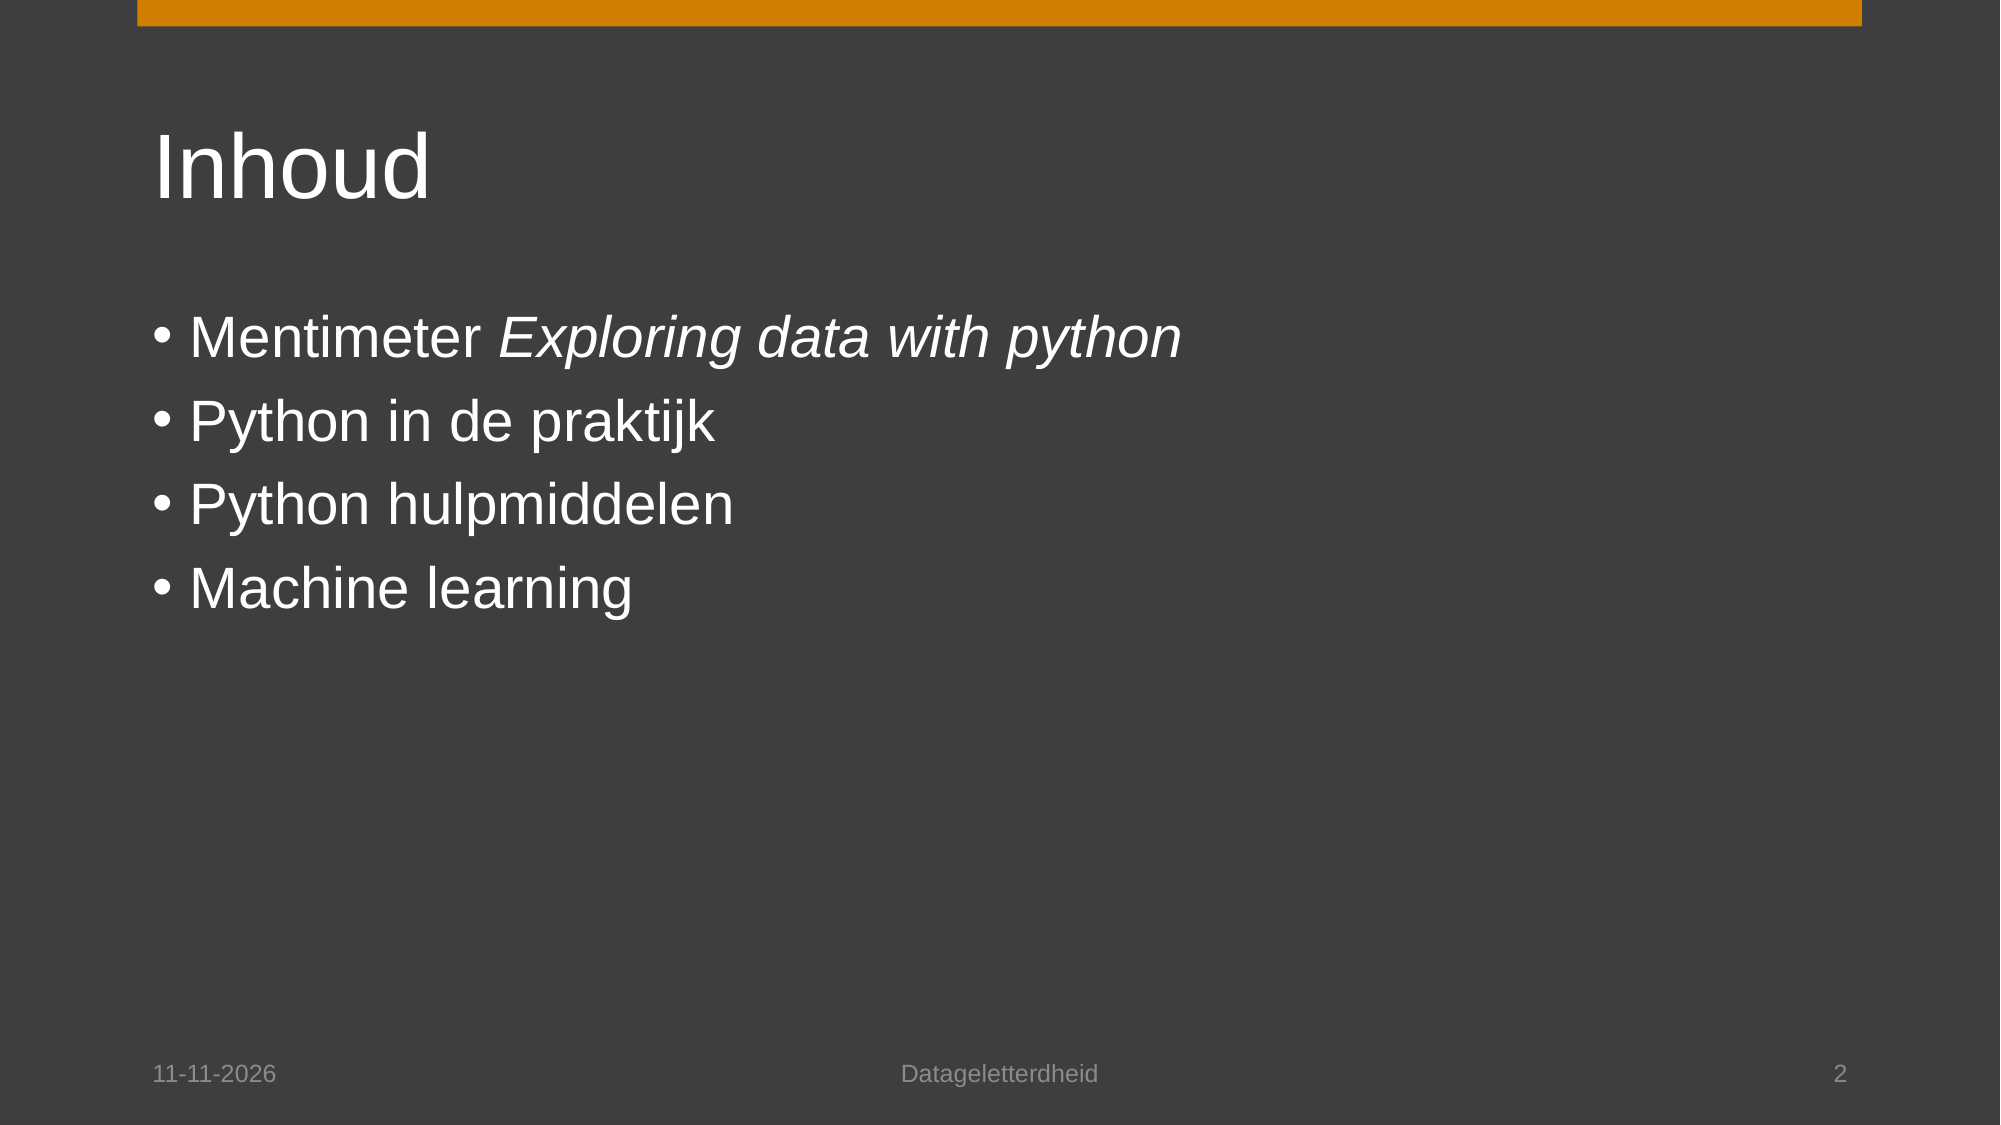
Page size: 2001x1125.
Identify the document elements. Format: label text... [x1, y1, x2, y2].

slide_number 2 [1412, 1042, 1863, 1103]
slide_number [137, 1042, 588, 1103]
footer Datageletterdheid [662, 1042, 1338, 1103]
title Inhoud [137, 59, 1863, 278]
list Mentimeter Exploring data with python Python in de praktijk Python hulpmiddelen Machine learning [137, 299, 1863, 981]
